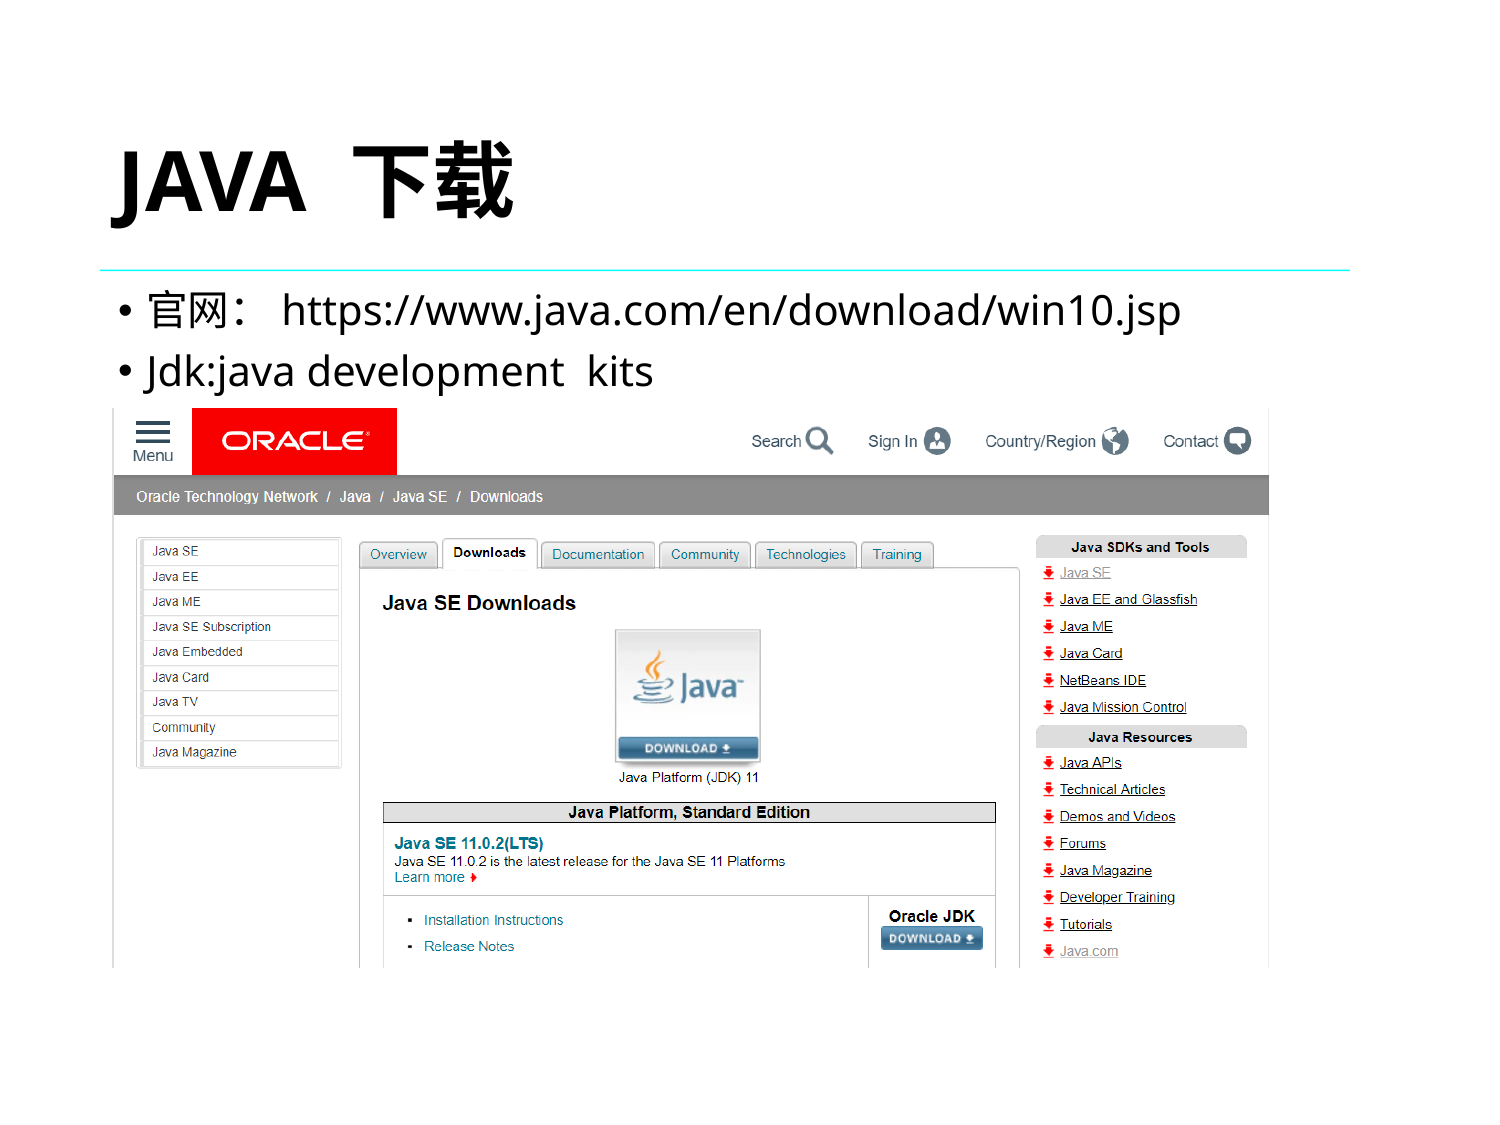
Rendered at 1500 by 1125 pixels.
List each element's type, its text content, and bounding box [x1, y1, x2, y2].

list 官网：https://www.java.com/en/download/win10.jsp Jdk:java development kits [103, 283, 1222, 445]
picture [112, 408, 1269, 968]
text_box JAVA 下载 [103, 132, 1397, 283]
